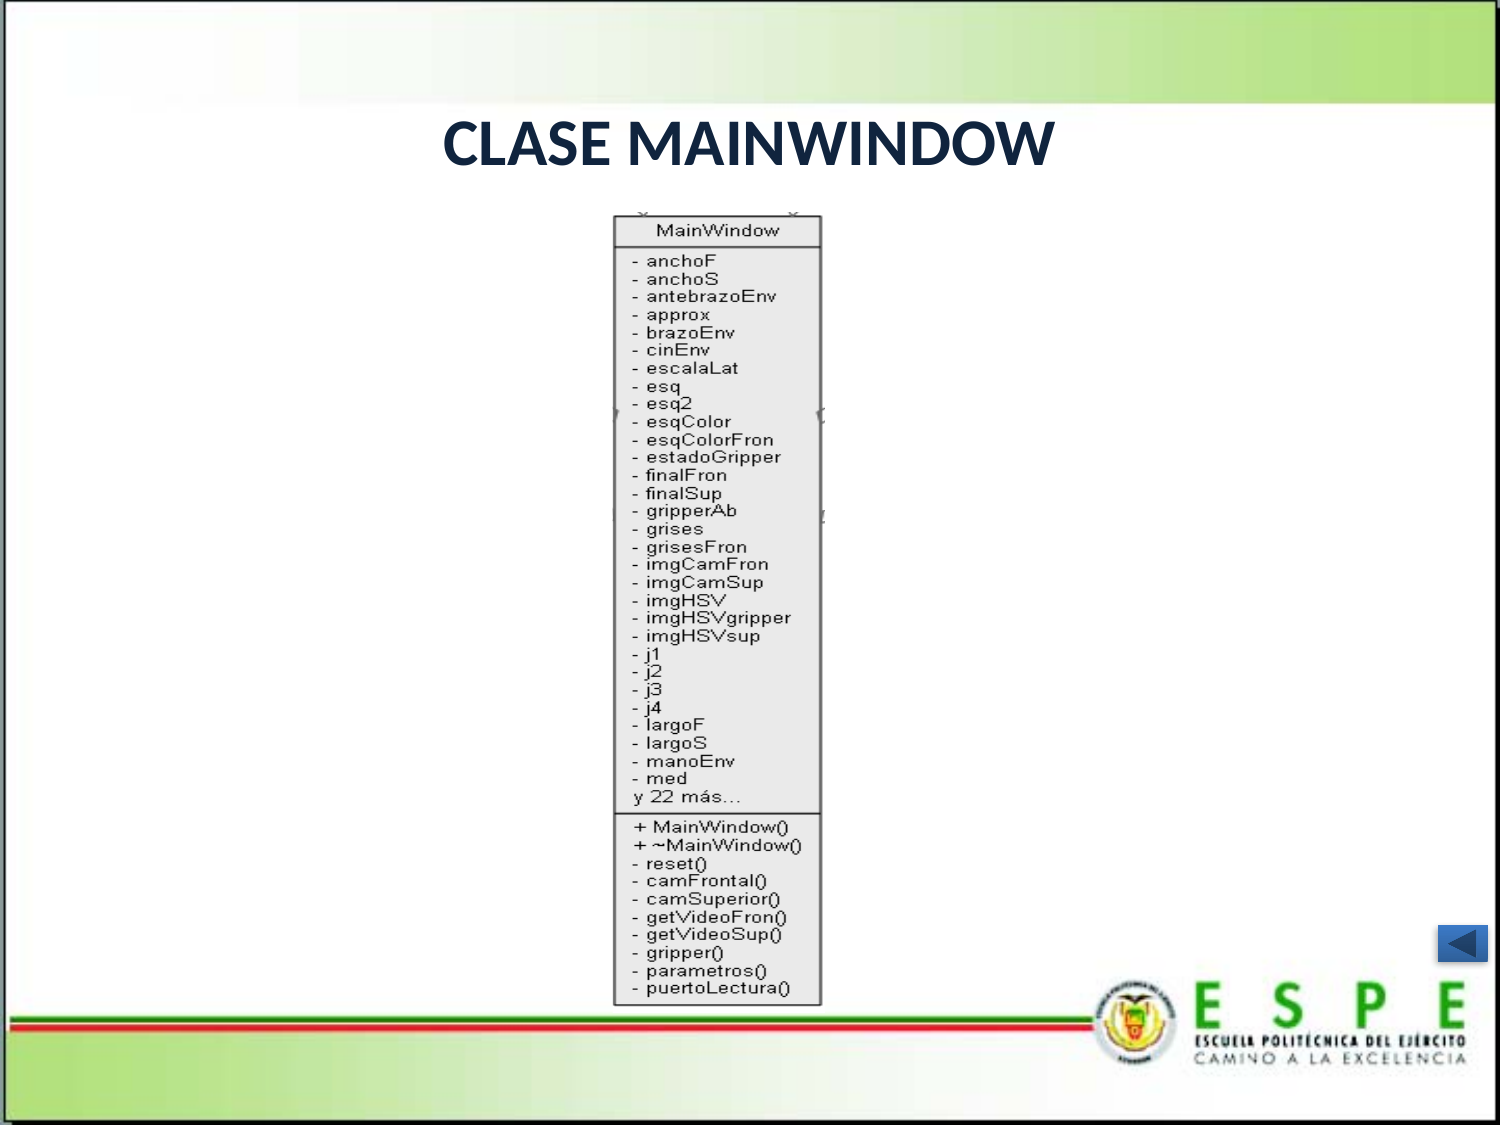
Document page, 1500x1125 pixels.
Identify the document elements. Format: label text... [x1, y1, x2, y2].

title CLASE MAINWINDOW [75, 45, 1425, 233]
text_box [1437, 924, 1488, 963]
picture [0, 0, 1500, 1125]
